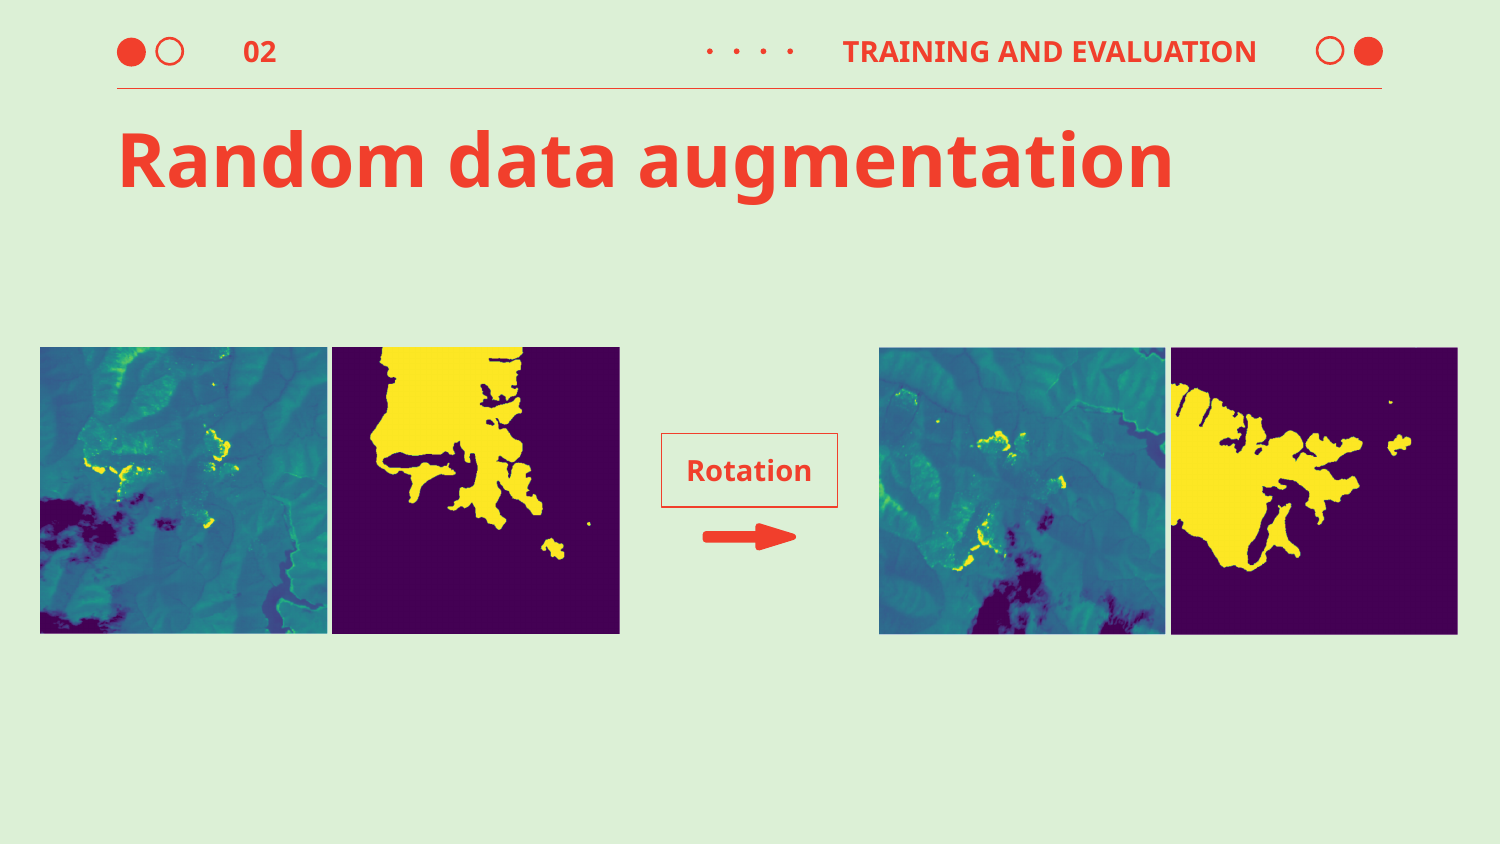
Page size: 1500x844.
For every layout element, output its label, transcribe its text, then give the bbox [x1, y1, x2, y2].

picture [1170, 347, 1459, 635]
picture [332, 347, 620, 634]
text_box [705, 526, 793, 548]
text_box Rotation [661, 433, 838, 507]
picture [40, 347, 328, 634]
picture [879, 347, 1167, 635]
title Random data augmentation [101, 97, 1383, 204]
